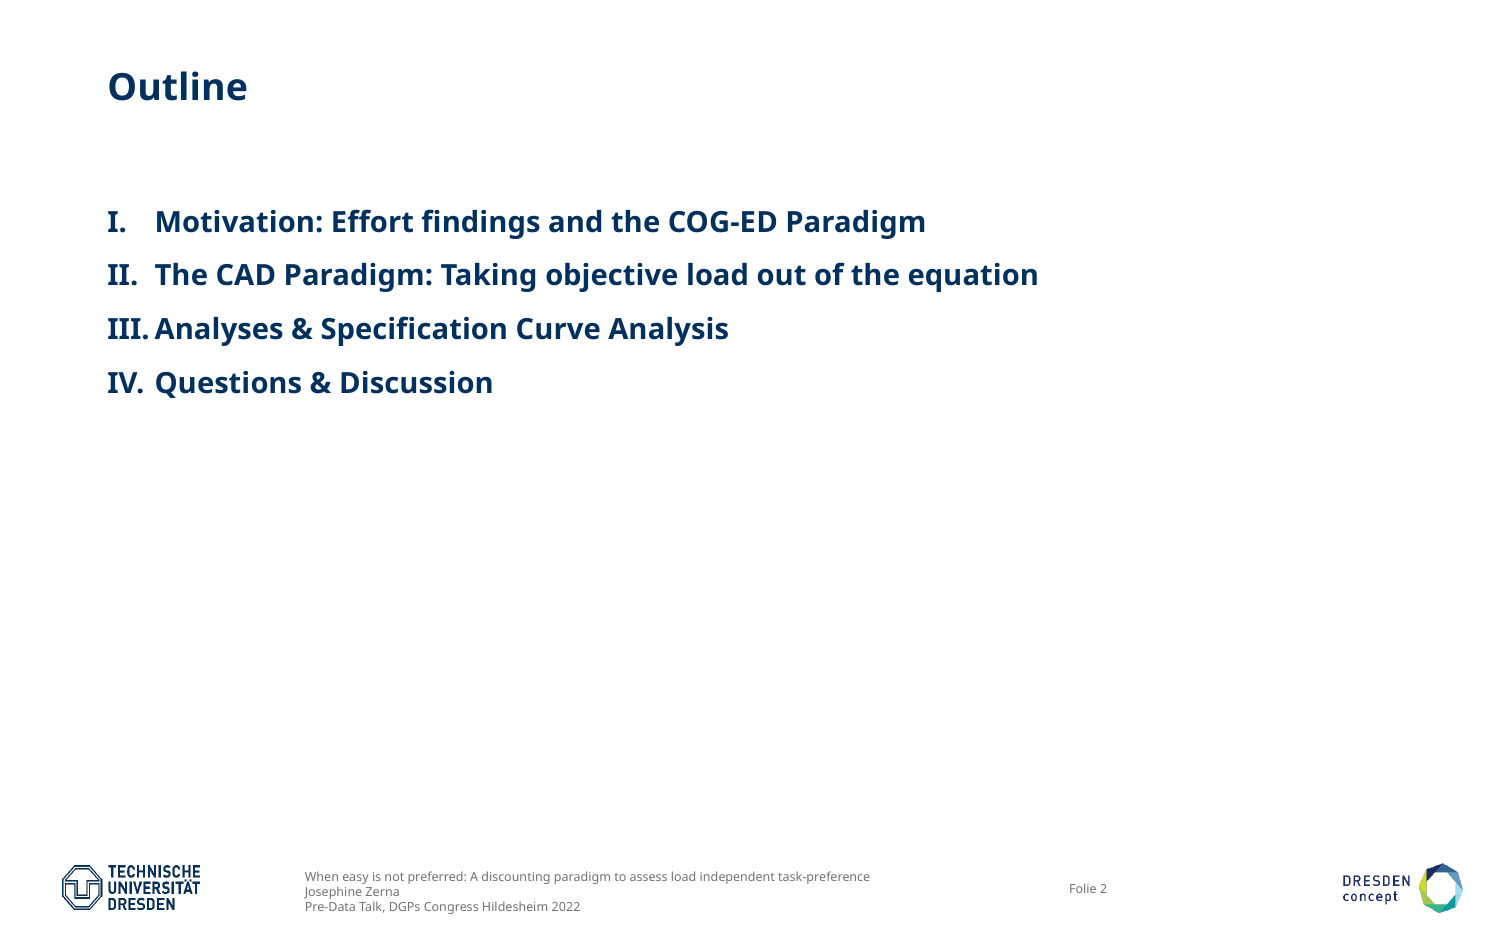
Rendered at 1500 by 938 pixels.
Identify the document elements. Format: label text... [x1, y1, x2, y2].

title Outline [107, 63, 1410, 157]
list Motivation: Effort findings and the COG-ED Paradigm The CAD Paradigm: Taking objective load out of the equation Analyses & Specification Curve Analysis Questions & Discussion [107, 202, 1410, 797]
picture [1343, 863, 1463, 913]
picture [62, 865, 200, 910]
